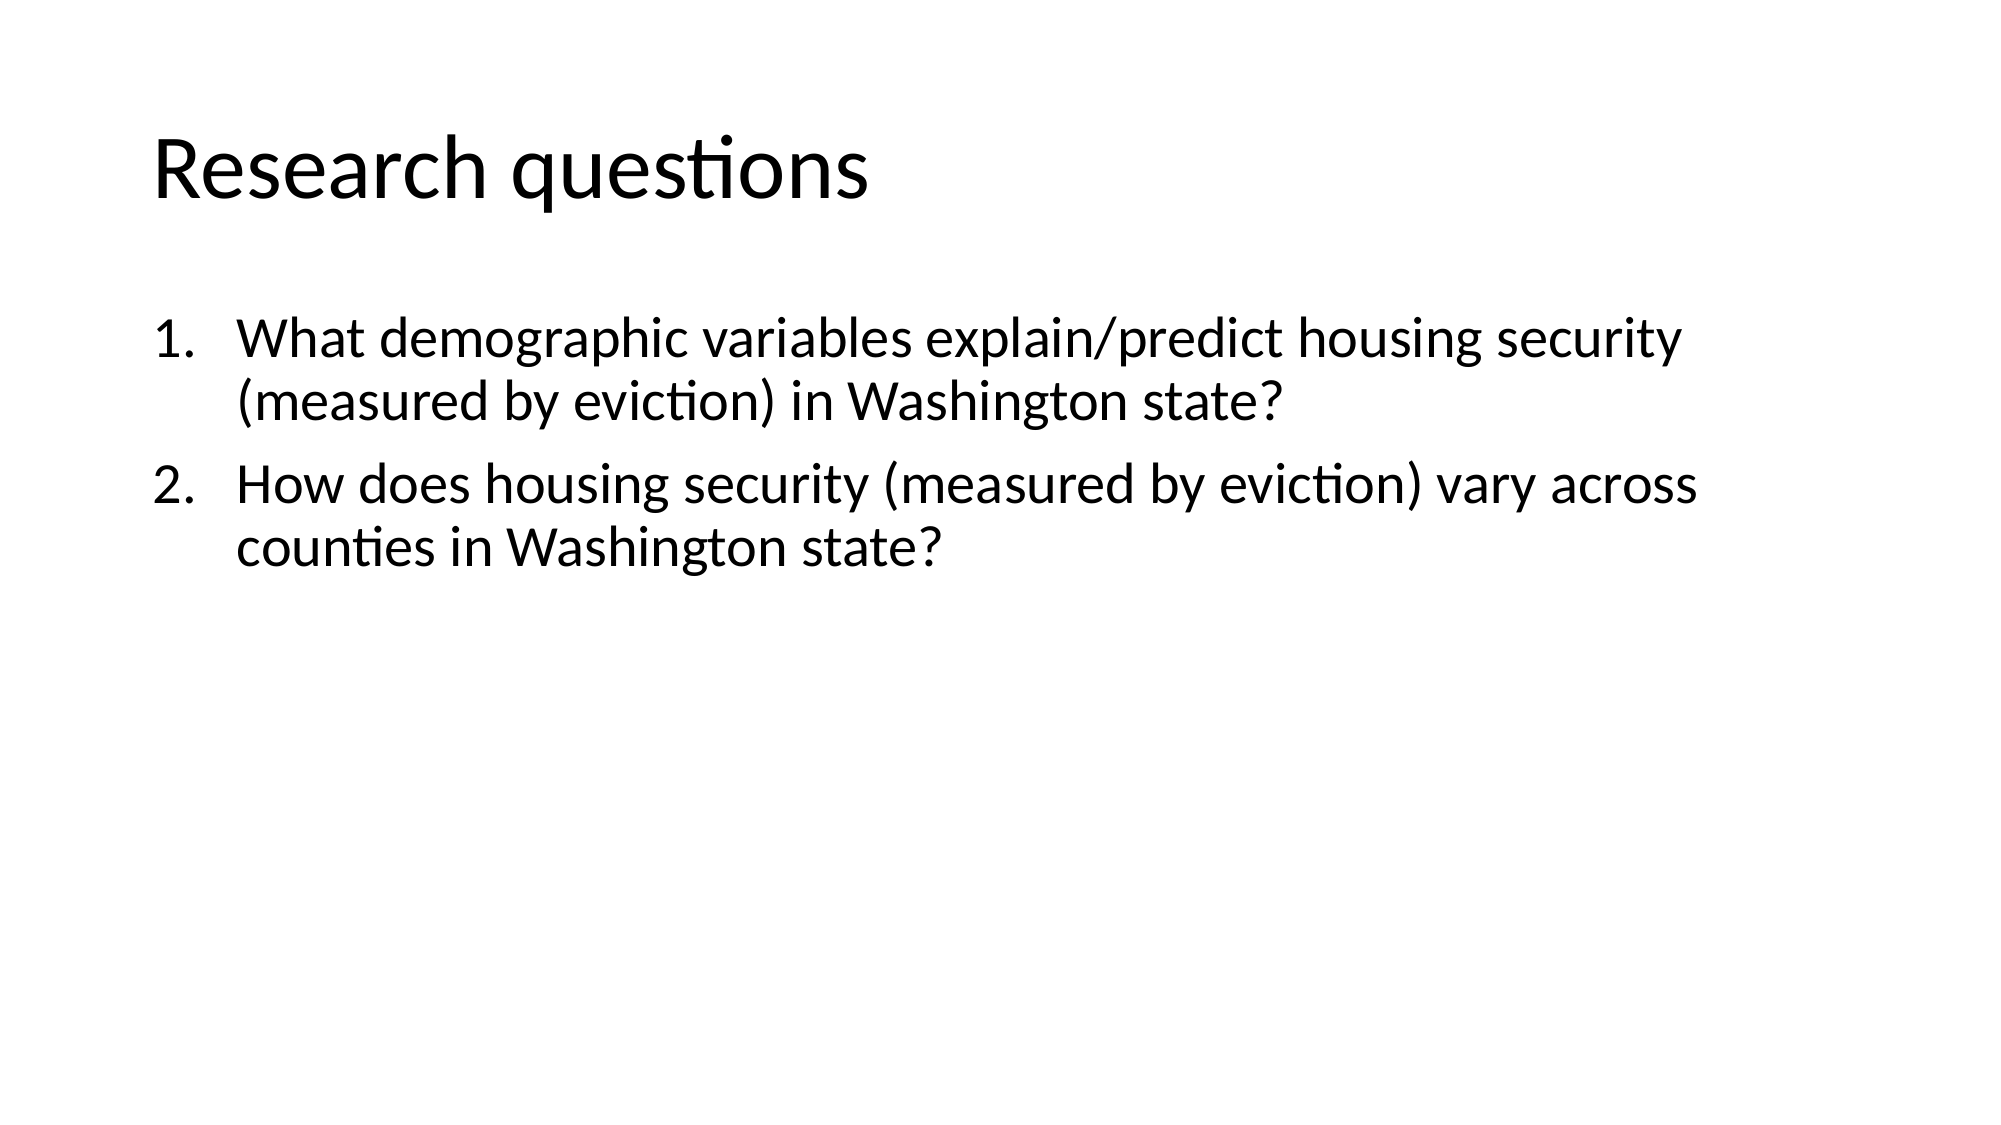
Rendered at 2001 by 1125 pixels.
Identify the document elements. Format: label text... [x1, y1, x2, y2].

list What demographic variables explain/predict housing security (measured by eviction) in Washington state? How does housing security (measured by eviction) vary across counties in Washington state? [137, 299, 1863, 1014]
title Research questions [137, 59, 1863, 278]
